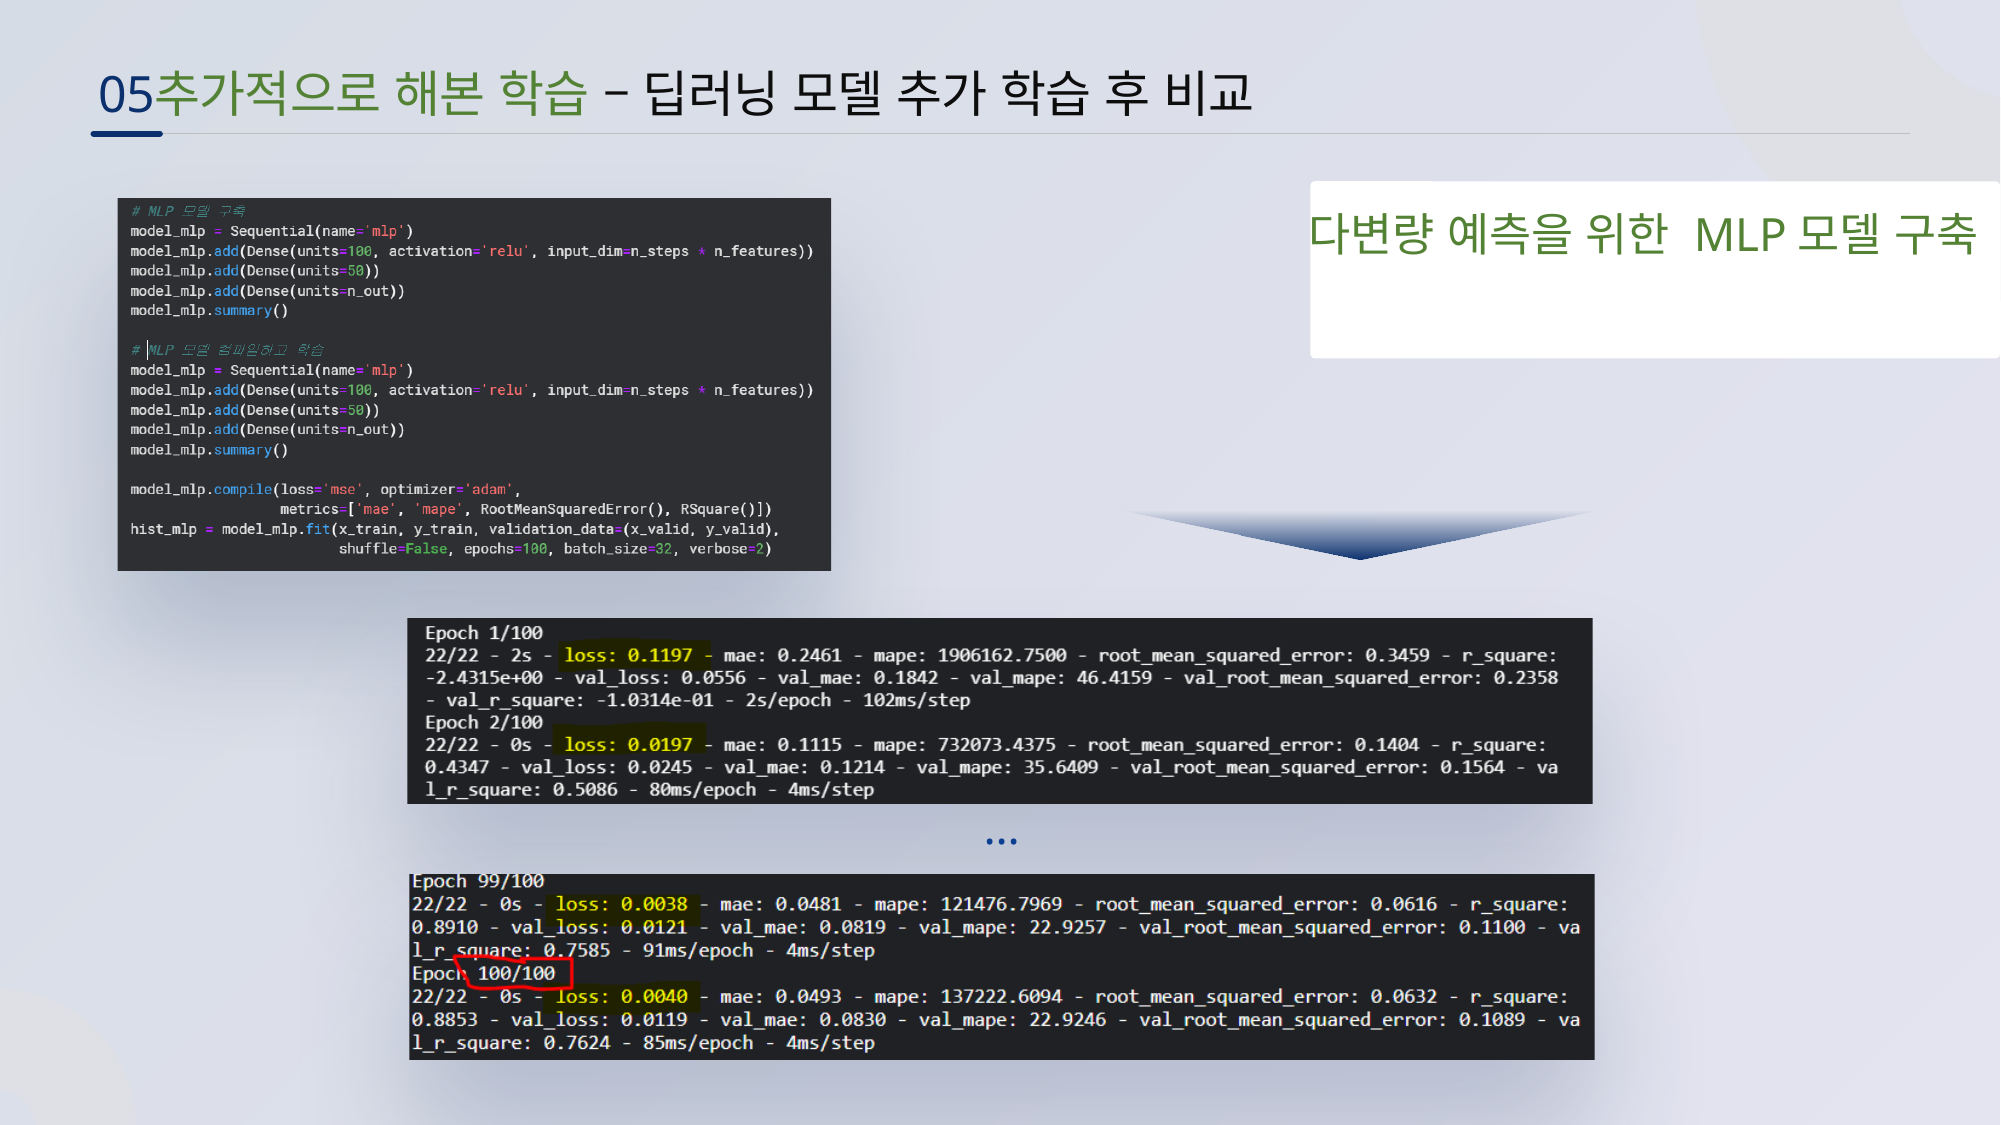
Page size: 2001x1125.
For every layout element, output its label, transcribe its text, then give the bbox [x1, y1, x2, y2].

text_box [1125, 510, 1593, 561]
picture [409, 873, 1595, 1060]
text_box … [969, 804, 1035, 862]
text_box 추가적으로 해본 학습 – 딥러닝 모델 추가 학습 후 비교 [156, 62, 1255, 123]
text_box [1309, 180, 2000, 360]
text_box 다변량 예측을 위한 MLP모델 구축 [1081, 198, 1994, 268]
picture [117, 197, 832, 571]
text_box 05 [98, 62, 156, 123]
picture [407, 618, 1593, 804]
